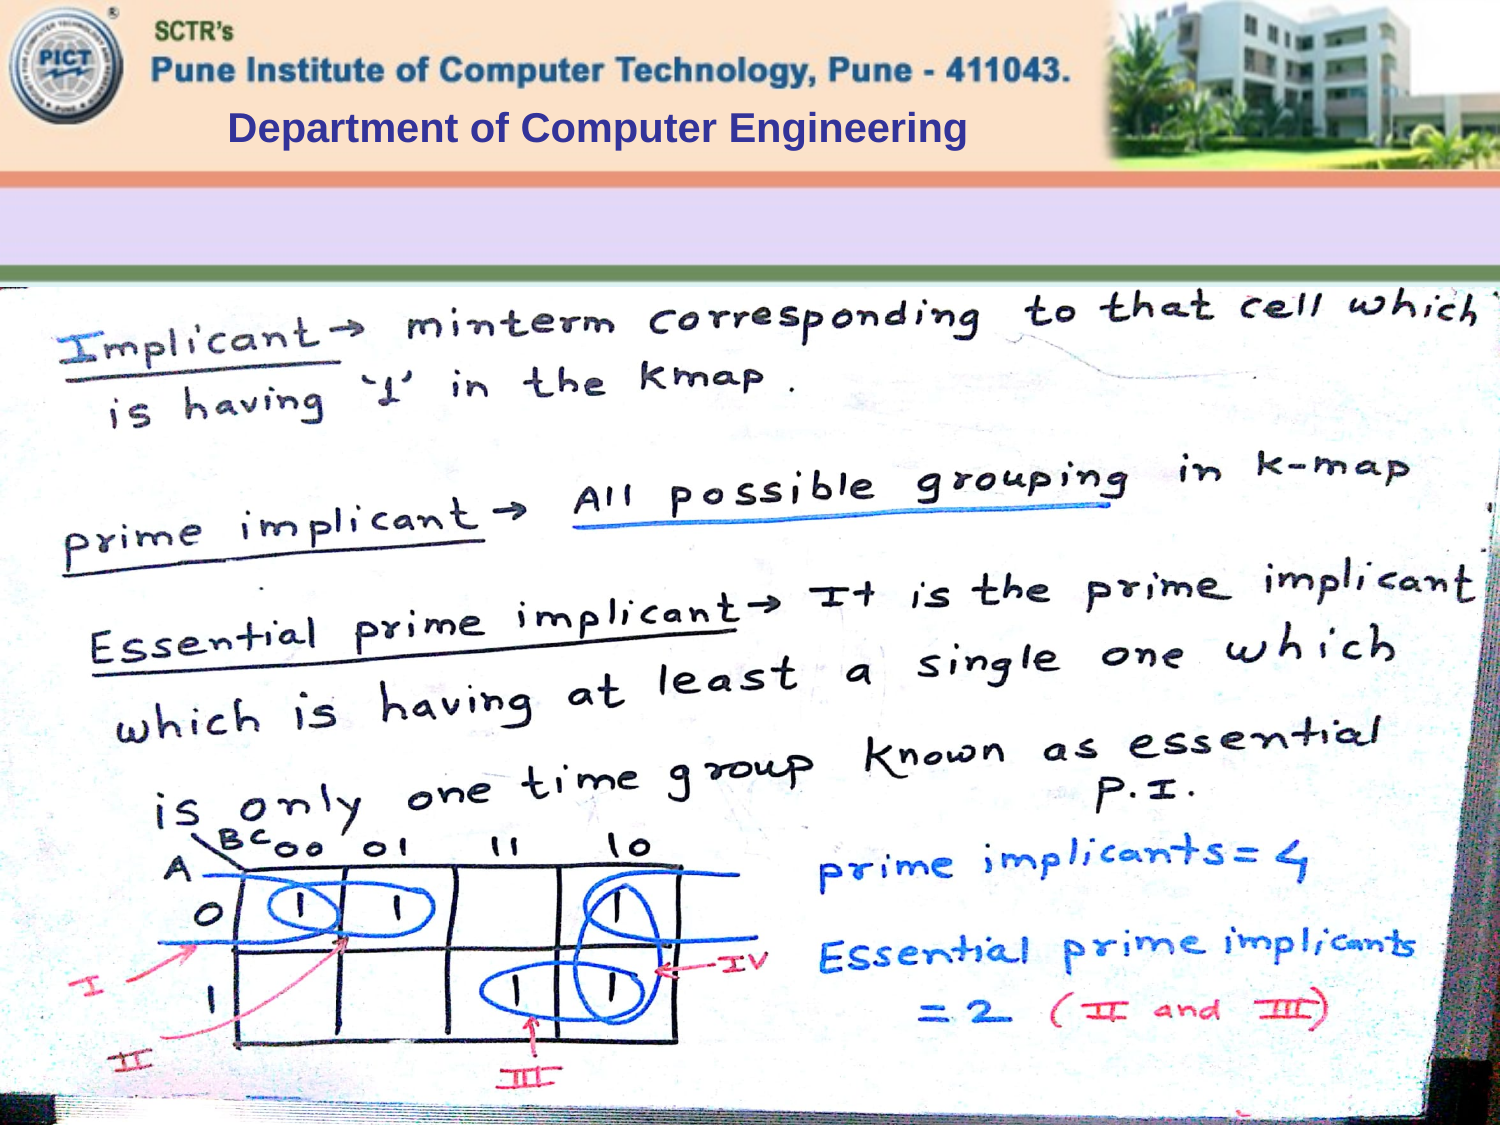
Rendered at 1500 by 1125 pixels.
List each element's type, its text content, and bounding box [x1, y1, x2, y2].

picture [0, 0, 1500, 1125]
text_box Department of Computer Engineering [225, 98, 972, 151]
